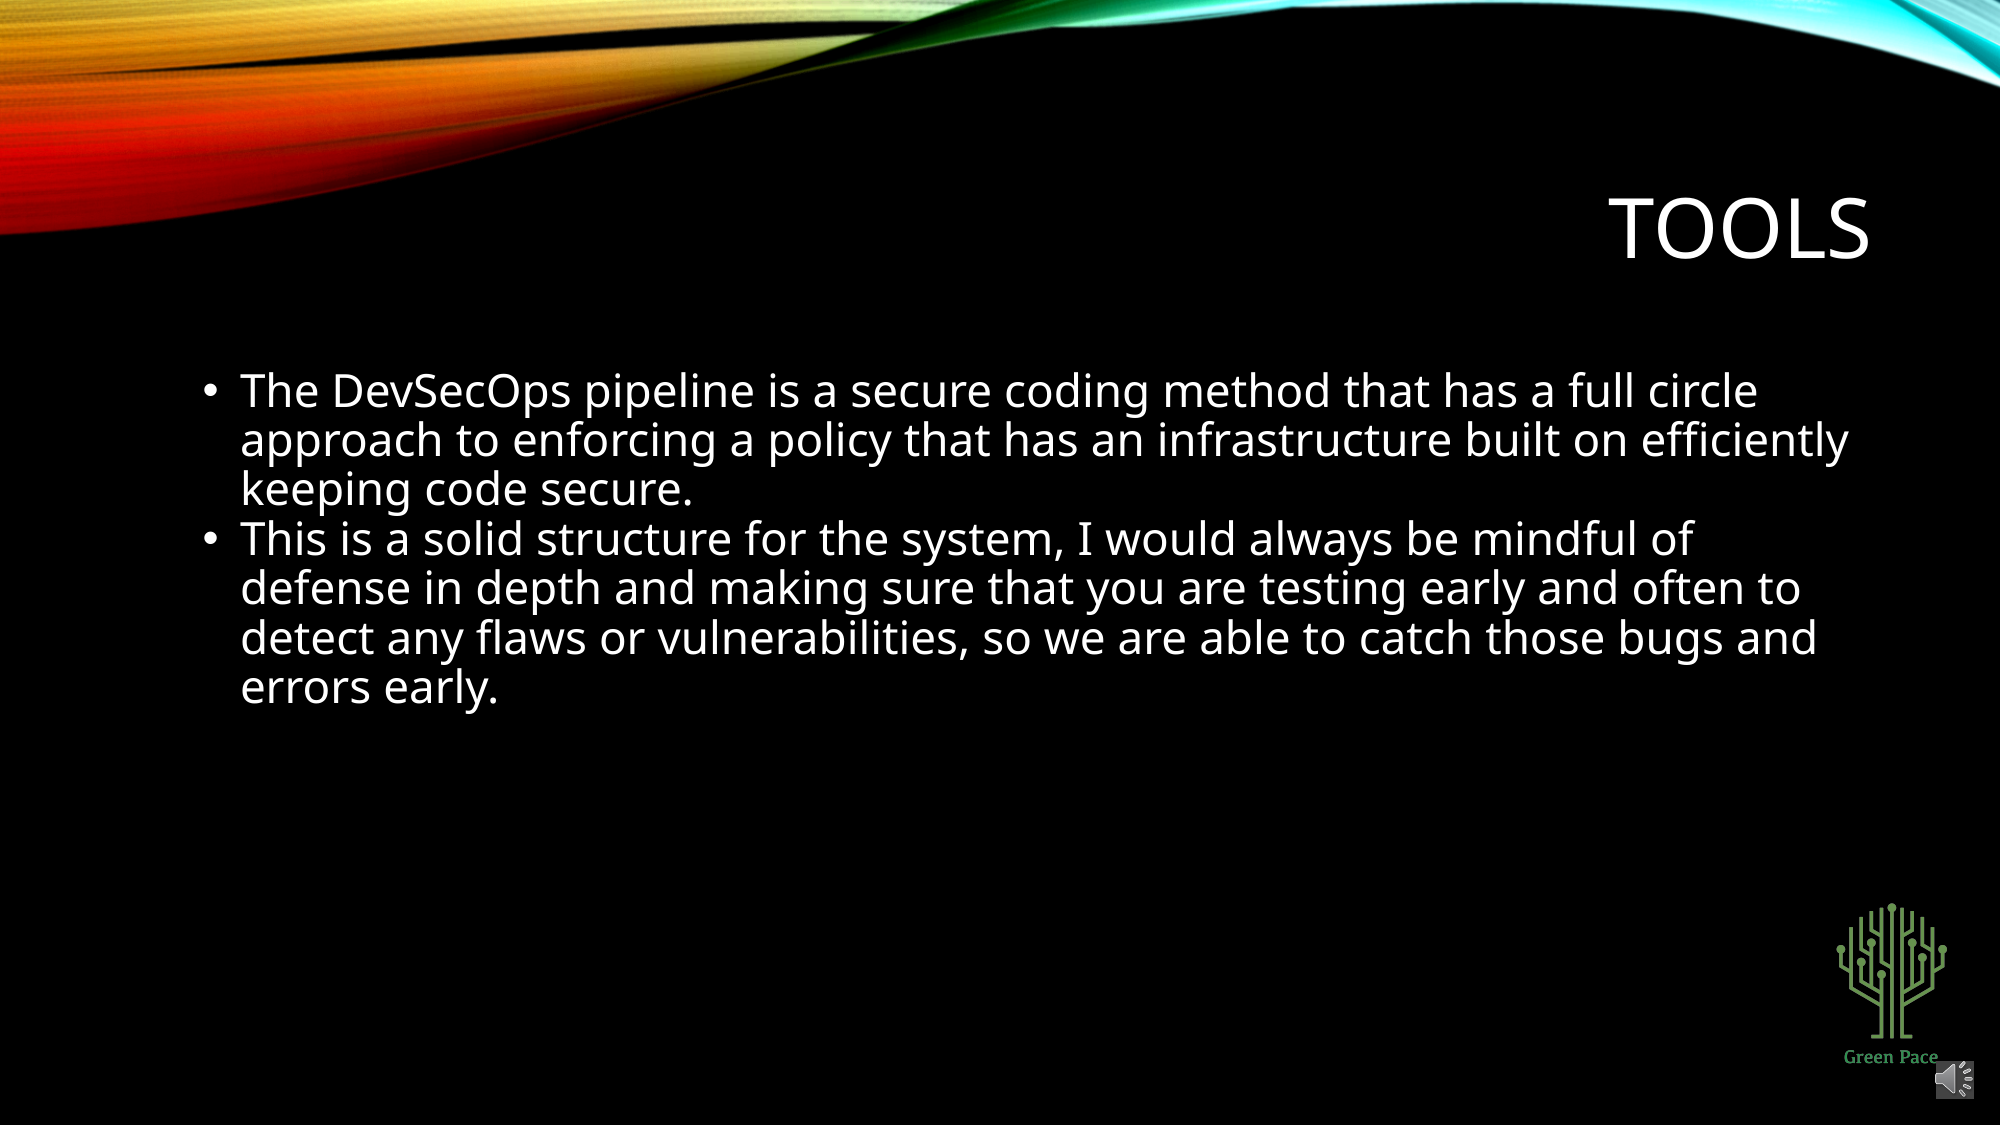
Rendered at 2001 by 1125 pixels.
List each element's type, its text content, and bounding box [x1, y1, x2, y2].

title TOOLS [474, 125, 1888, 338]
picture [1817, 892, 1976, 1101]
picture [0, 0, 2000, 237]
list The DevSecOps pipeline is a secure coding method that has a full circle approach to enforcing a policy that has an infrastructure built on efficiently keeping code secure. This is a solid structure for the system, I would always be mindful of defense in depth and making sure that you are testing early and often to detect any flaws or vulnerabilities, so we are able to catch those bugs and errors early. [112, 360, 1888, 1021]
